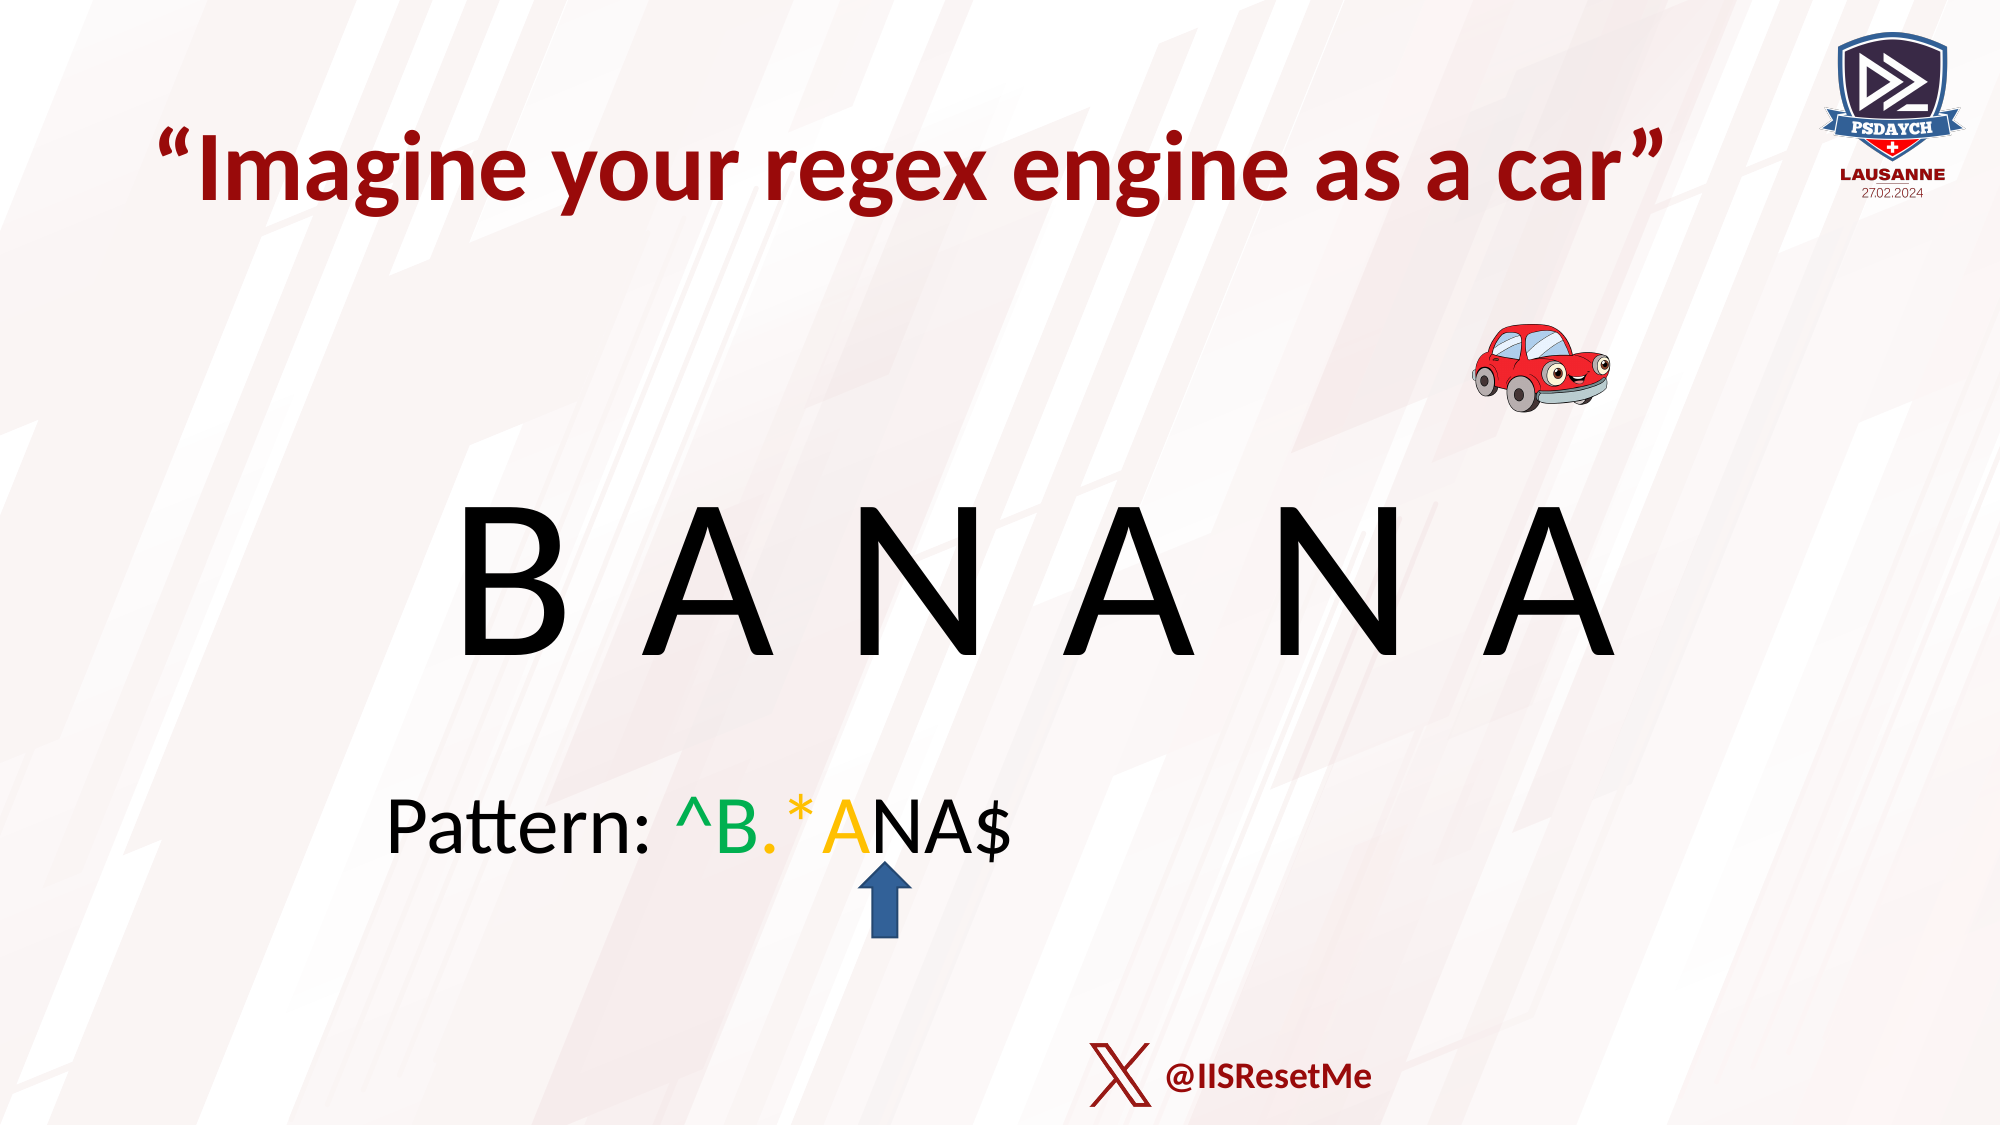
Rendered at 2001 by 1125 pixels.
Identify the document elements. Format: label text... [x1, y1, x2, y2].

text_box BANANA [366, 417, 1700, 710]
title “Imagine your regex engine as a car” [137, 59, 1735, 278]
picture [0, 0, 2000, 1125]
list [1465, 301, 1617, 435]
text_box [857, 860, 913, 939]
text_box Pattern: ^B.*ANA$ [370, 762, 1030, 878]
